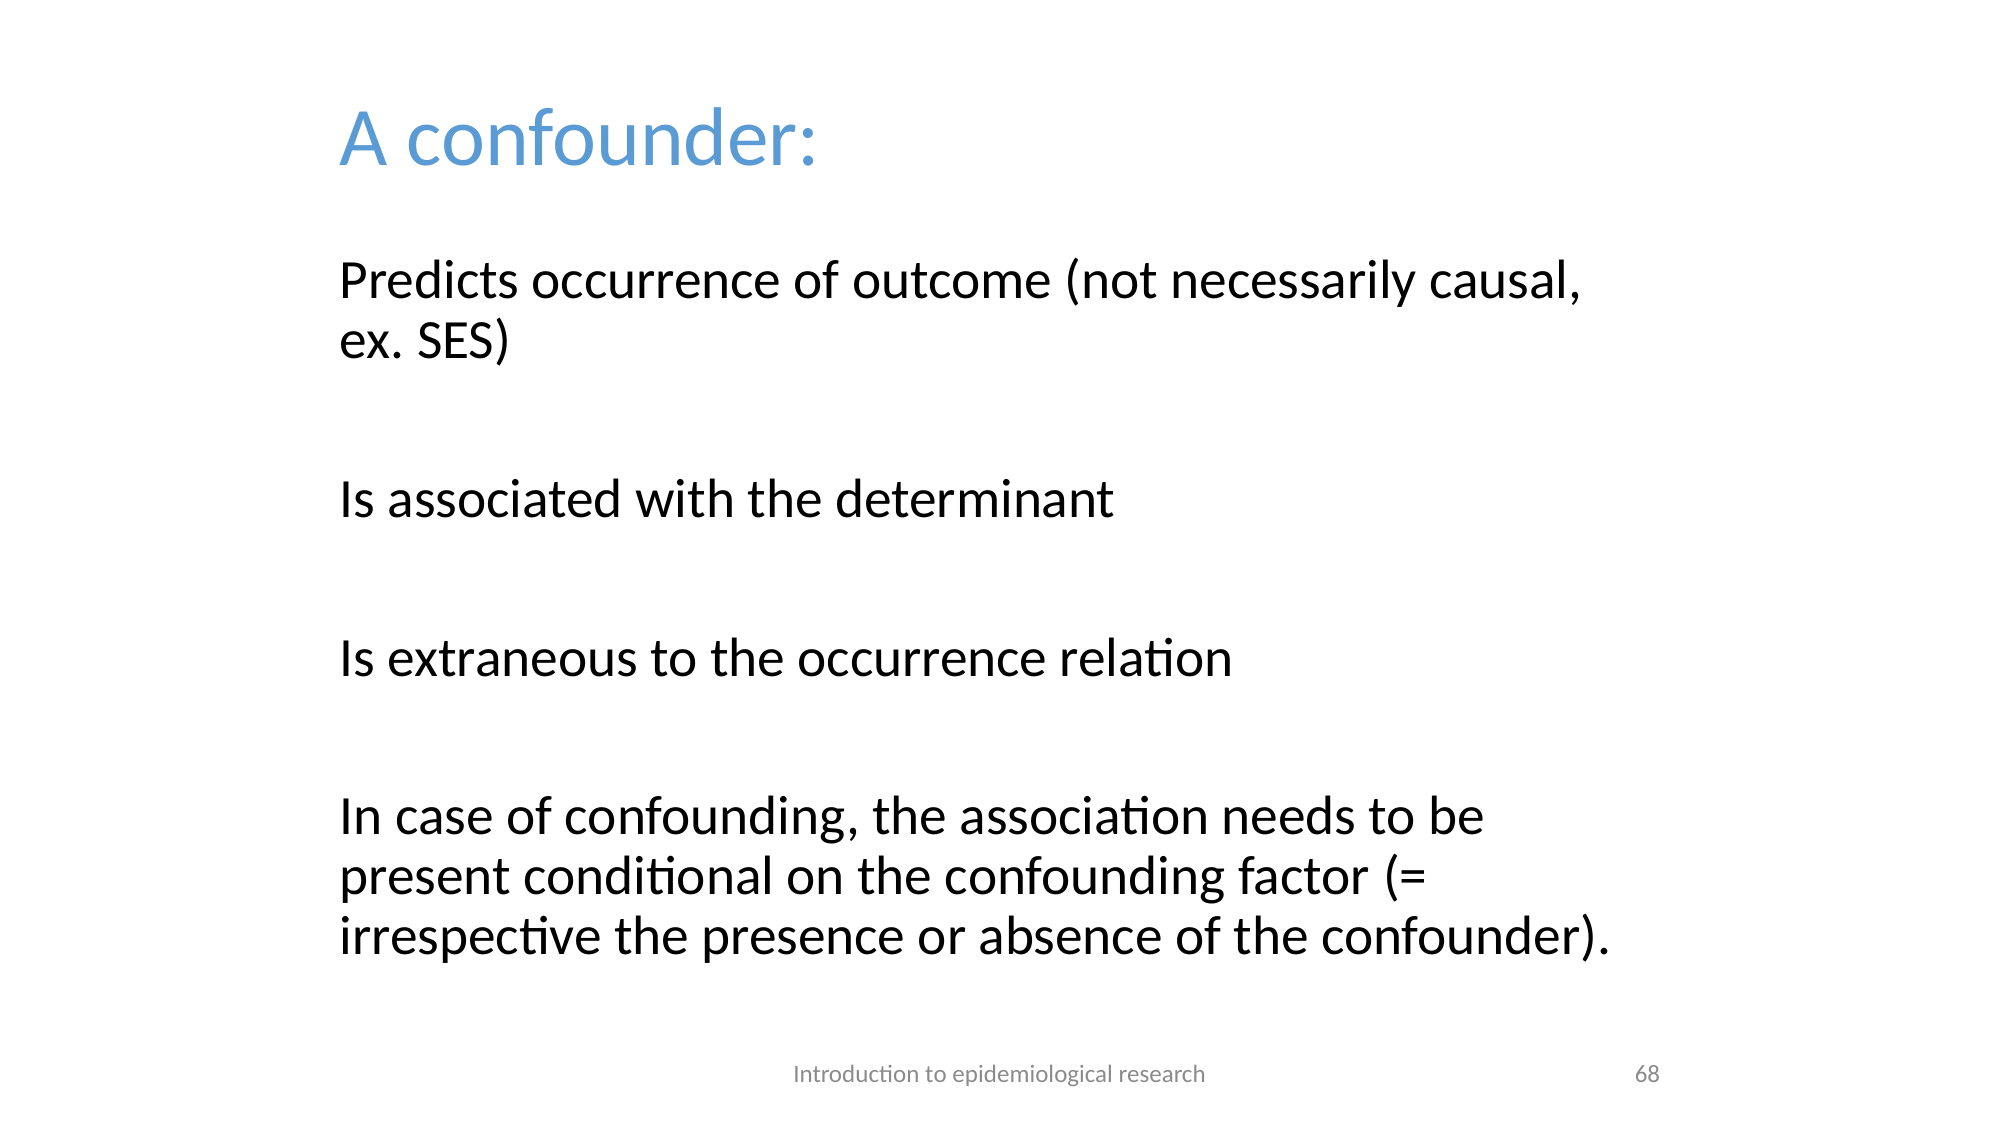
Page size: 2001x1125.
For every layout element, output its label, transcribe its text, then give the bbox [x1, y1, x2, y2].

text_box 68 [1325, 1042, 1675, 1103]
text_box Introduction to epidemiological research [762, 1042, 1238, 1103]
list Predicts occurrence of outcome (not necessarily causal, ex. SES) Is associated with the determinant Is extraneous to the occurrence relation In case of confounding, the association needs to be present conditional on the confounding factor (= irrespective the presence or absence of the confounder). [324, 243, 1675, 986]
title A confounder: [324, 45, 1675, 233]
